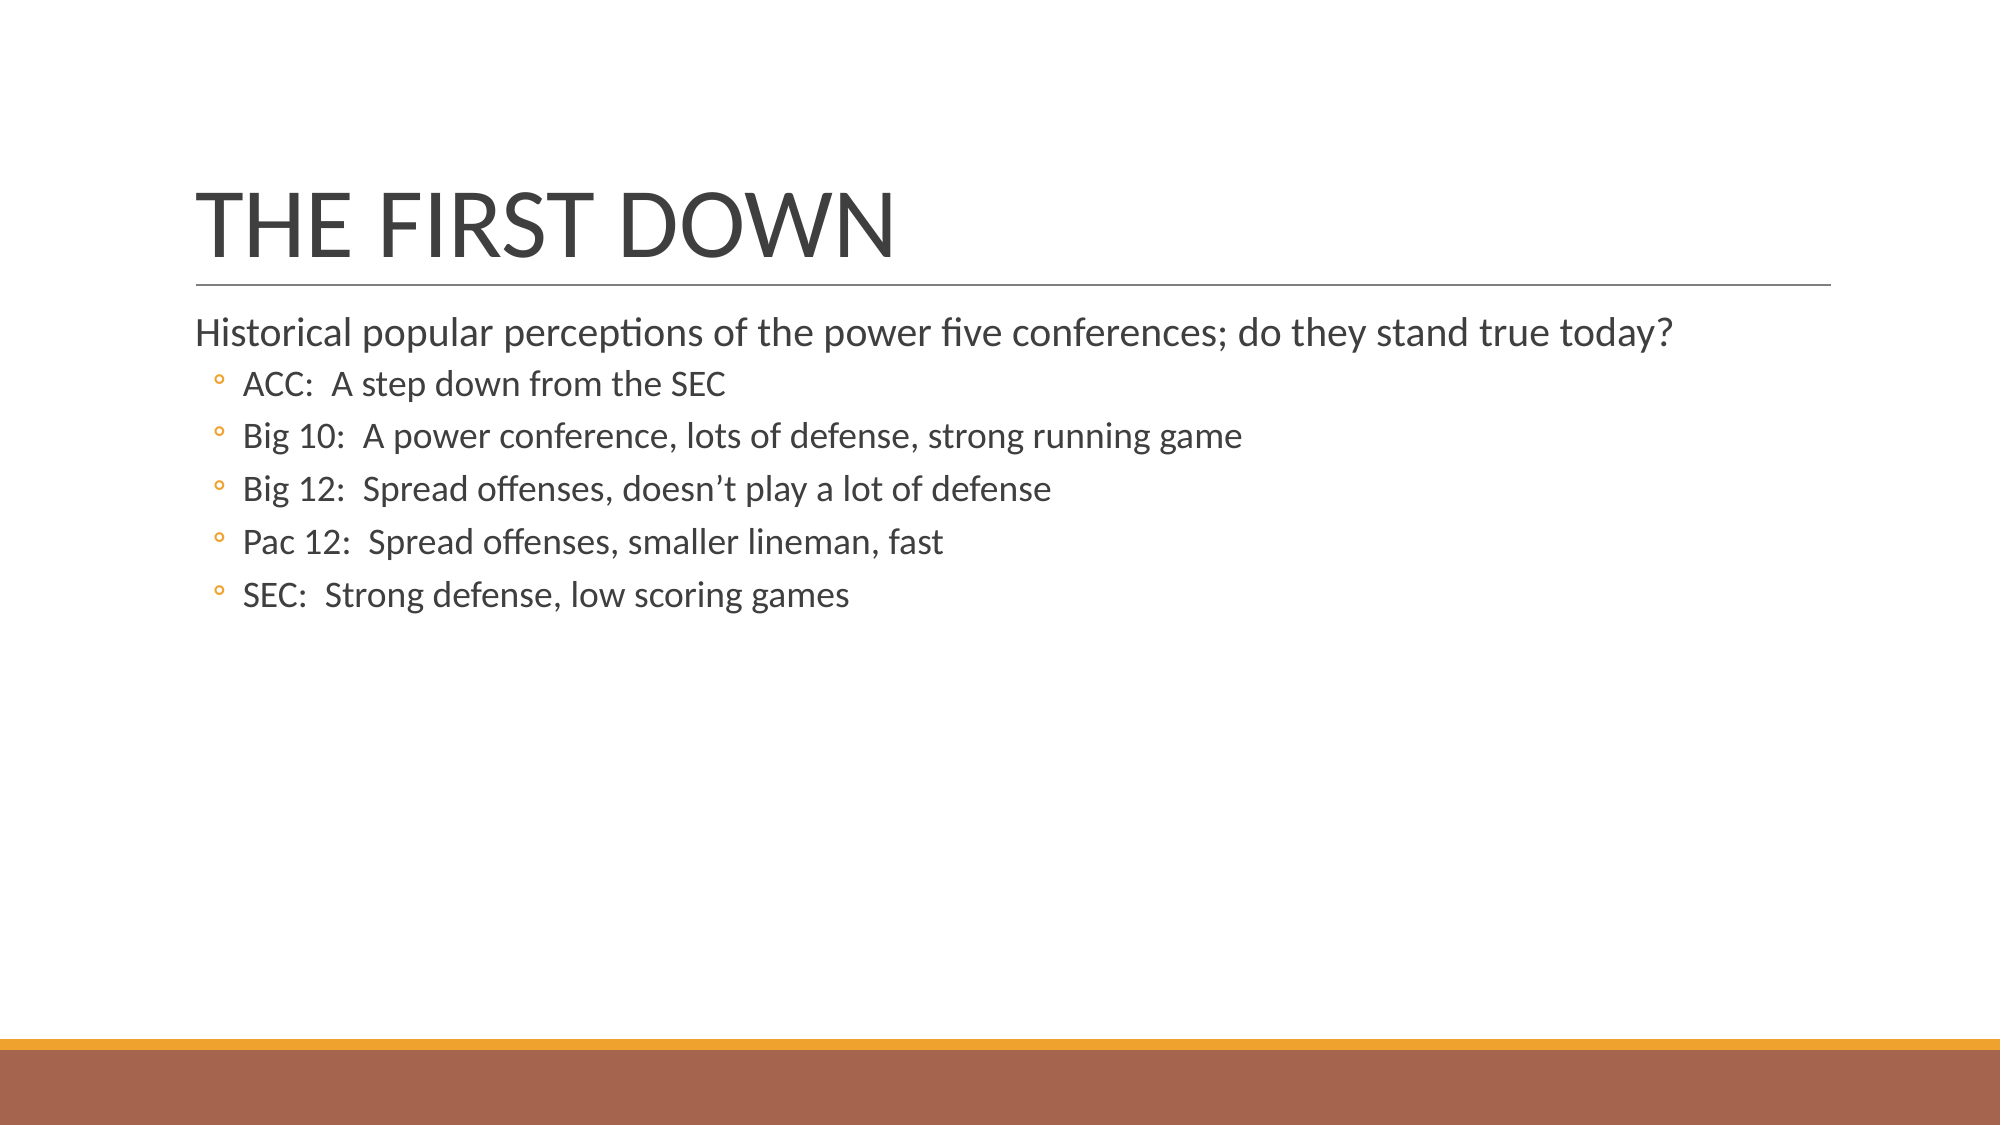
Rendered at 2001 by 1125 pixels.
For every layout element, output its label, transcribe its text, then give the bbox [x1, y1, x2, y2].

title THE FIRST DOWN [180, 47, 1830, 285]
list Historical popular perceptions of the power five conferences; do they stand true today? ACC: A step down from the SEC Big 10: A power conference, lots of defense, strong running game Big 12: Spread offenses, doesn’t play a lot of defense Pac 12: Spread offenses, smaller lineman, fast SEC: Strong defense, low scoring games [180, 302, 1830, 963]
